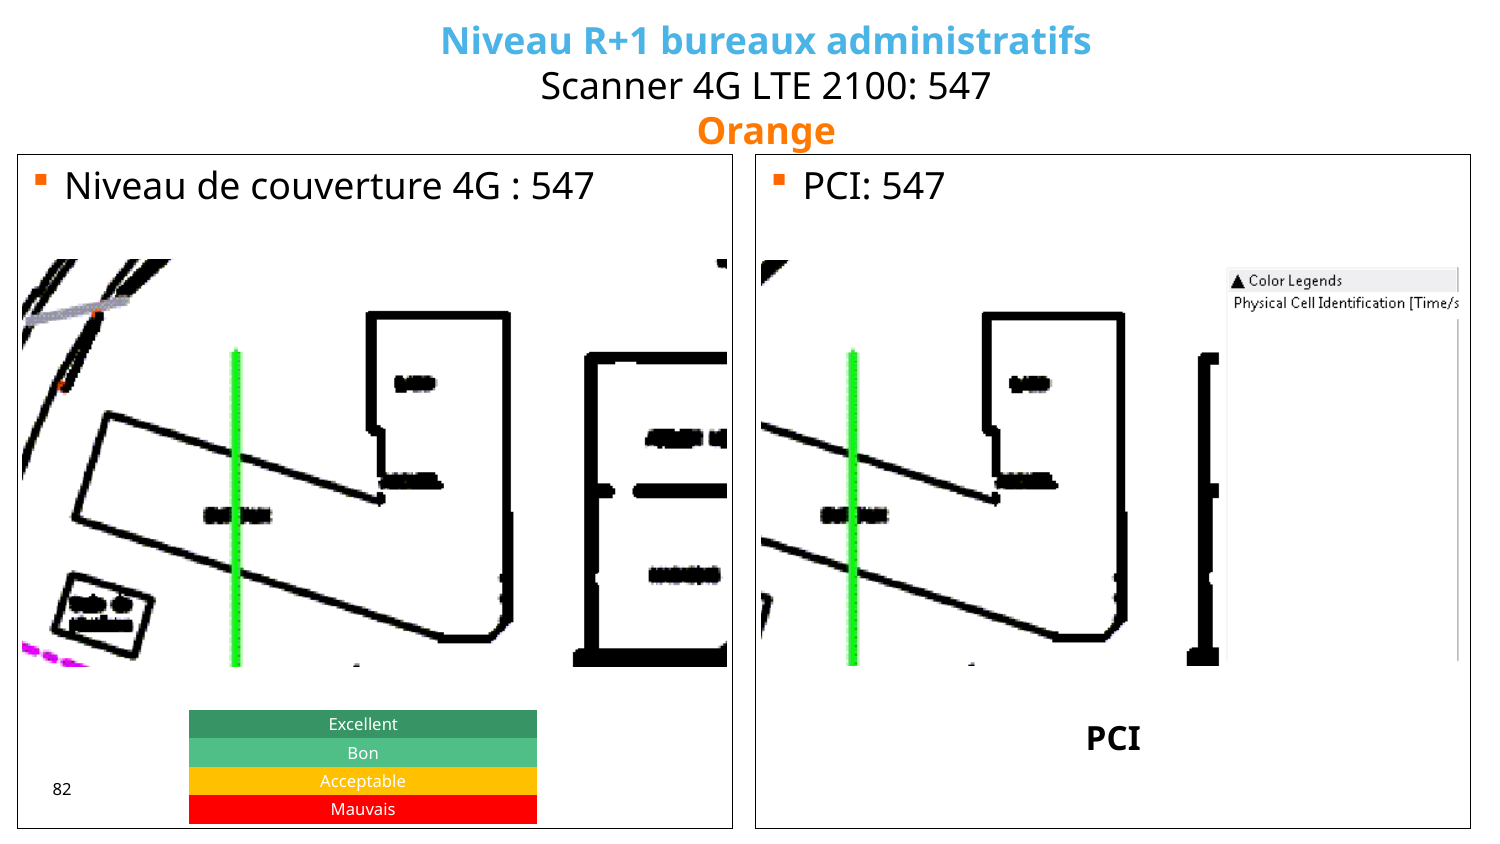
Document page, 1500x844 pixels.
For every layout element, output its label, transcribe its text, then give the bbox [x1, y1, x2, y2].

table_header Excellent [189, 710, 537, 738]
text_box Niveau de couverture 4G : 547 [17, 551, 733, 829]
table_cell Mauvais [189, 795, 537, 824]
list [22, 259, 727, 668]
text_box Niveau R+1 bureaux administratifs Scanner 4G LTE 2100: 547 Orange [187, 9, 1346, 125]
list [761, 260, 1466, 667]
text_box PCI: 547 PCI [755, 154, 1471, 829]
text_box Niveau de couverture 4G : 547 [17, 154, 733, 293]
table_cell Bon [189, 738, 537, 767]
text_box [732, 293, 756, 551]
table_cell Acceptable [189, 767, 537, 795]
